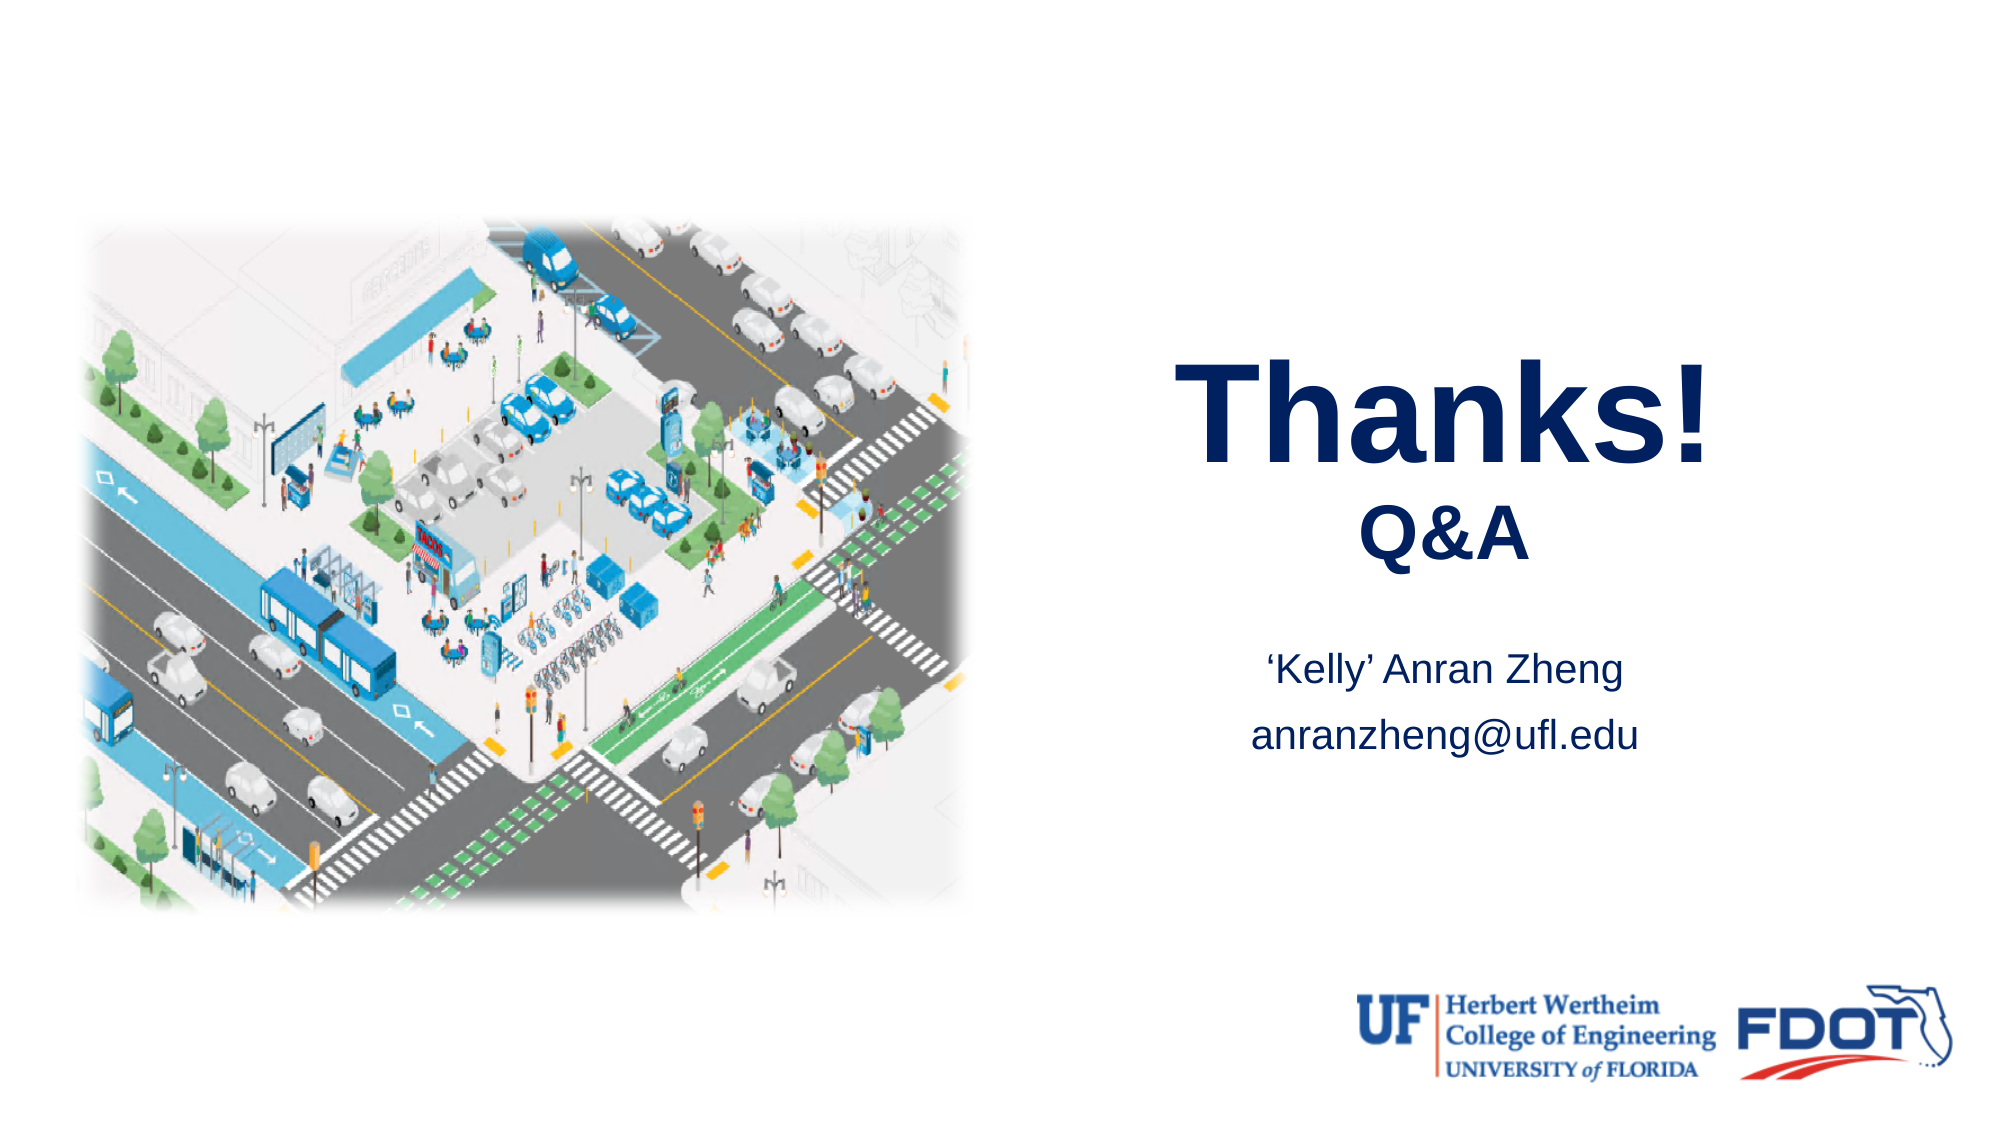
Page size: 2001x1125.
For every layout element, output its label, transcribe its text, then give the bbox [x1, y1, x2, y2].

subtitle ‘Kelly’ Anran Zheng anranzheng@ufl.edu [975, 640, 1983, 912]
picture [1357, 967, 1958, 1088]
title Thanks! Q&A [975, 331, 1961, 640]
picture [75, 213, 975, 917]
